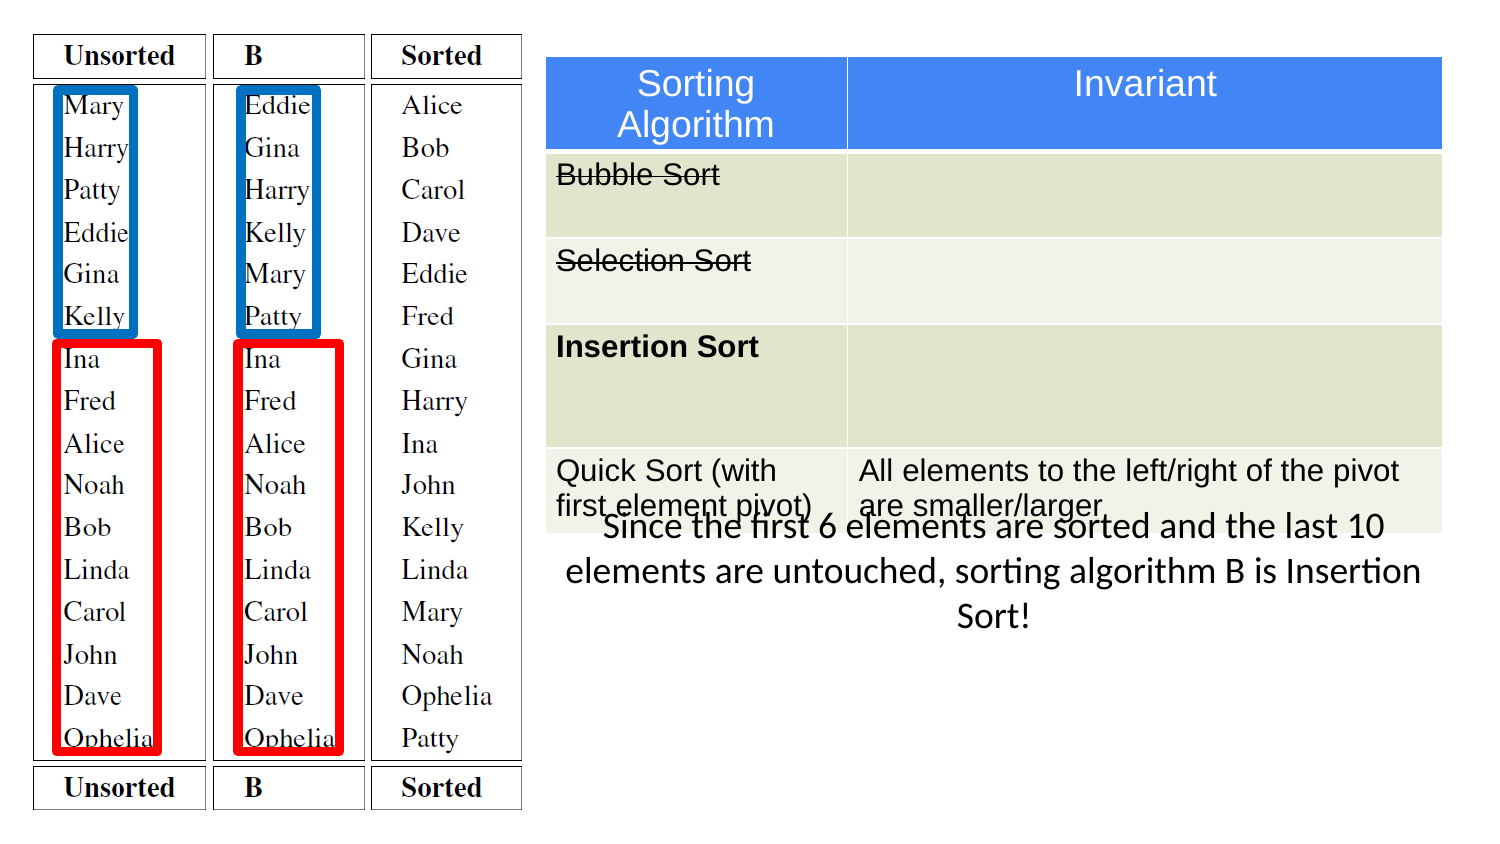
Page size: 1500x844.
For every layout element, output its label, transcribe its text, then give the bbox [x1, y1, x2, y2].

table_header Sorting Algorithm [546, 57, 847, 149]
table_cell Bubble Sort [546, 154, 847, 237]
table_cell Selection Sort [546, 239, 847, 323]
table_cell Insertion Sort [546, 325, 847, 447]
picture [371, 34, 522, 810]
table_cell [848, 325, 1442, 447]
table_header Invariant [848, 57, 1442, 149]
table_cell [848, 154, 1442, 237]
table_cell All elements to the left/right of the pivot are smaller/larger [848, 449, 1442, 495]
table_cell Quick Sort (with first element pivot) [546, 449, 847, 495]
table_cell [848, 239, 1442, 323]
picture [33, 34, 206, 810]
picture [213, 34, 365, 810]
text_box Since the first 6 elements are sorted and the last 10 elements are untouched, sorting algorithm B is Insertion Sort! [544, 495, 1444, 642]
